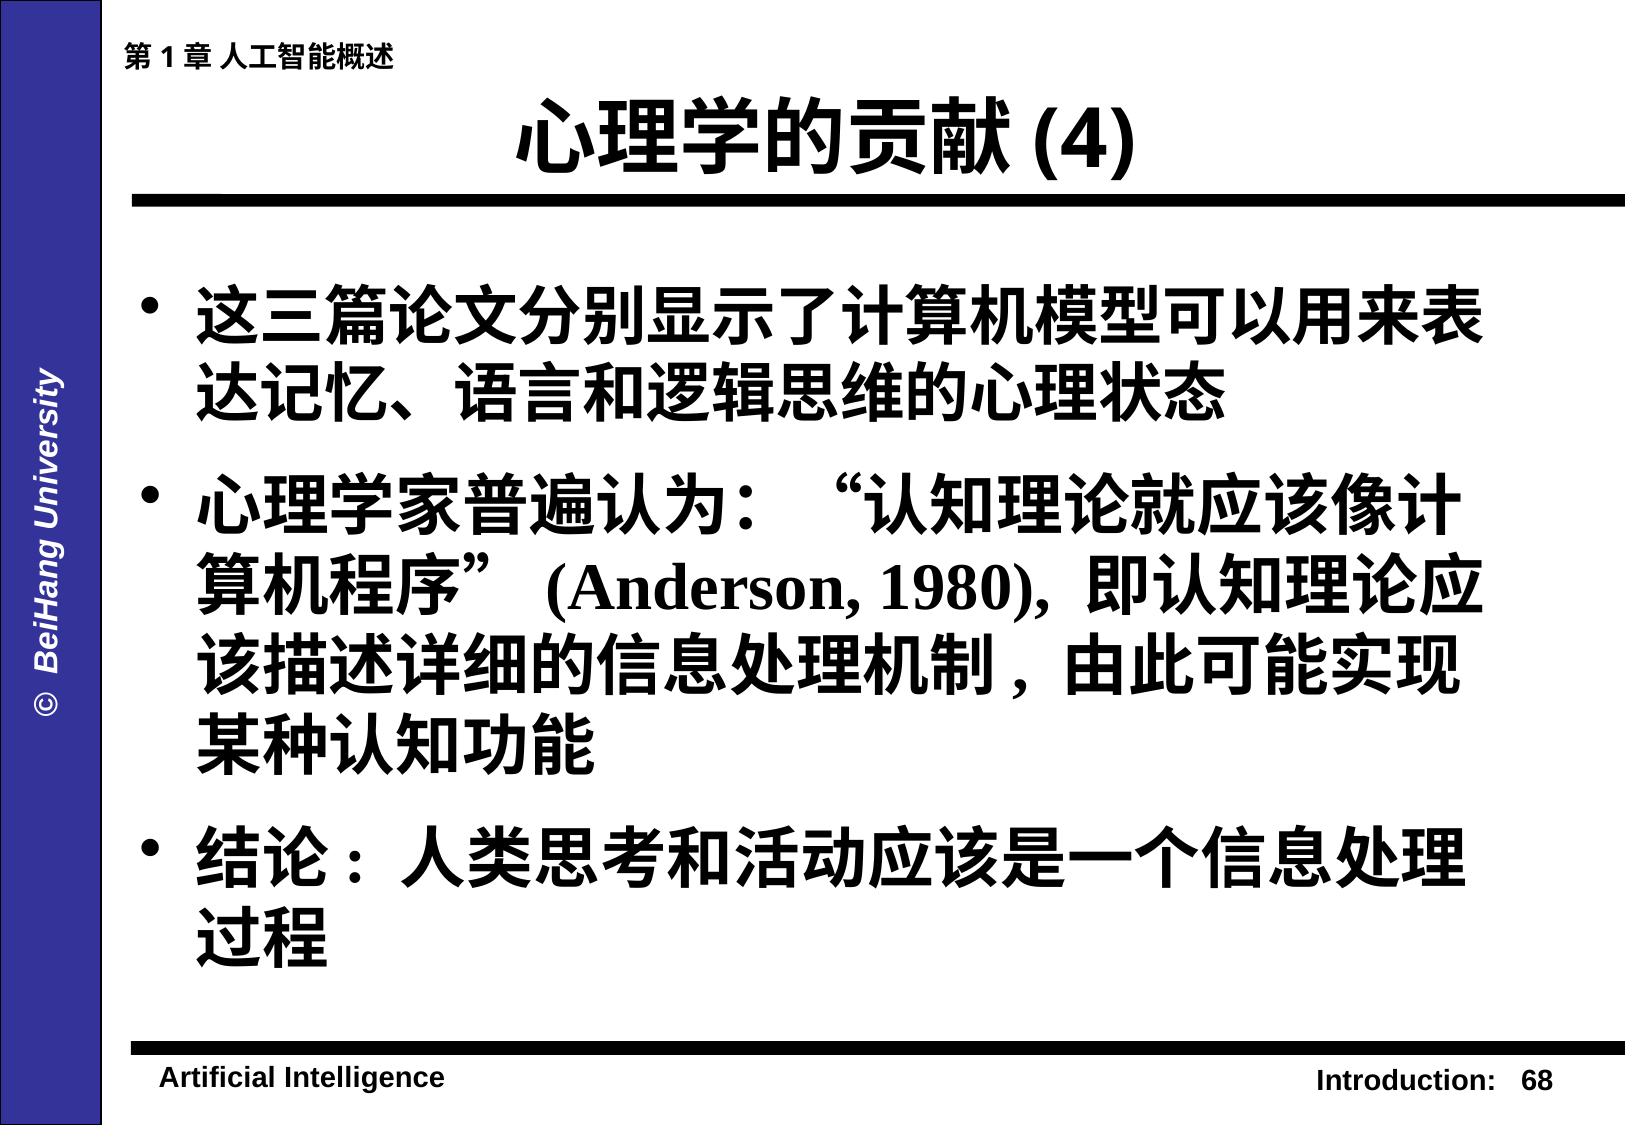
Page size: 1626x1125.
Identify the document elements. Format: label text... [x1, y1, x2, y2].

title 心理学的贡献(4) [134, 69, 1516, 199]
text_box 第1章 人工智能概述 [0, 30, 519, 81]
list 这三篇论文分别显示了计算机模型可以用来表达记忆、语言和逻辑思维的心理状态 心理学家普遍认为：“认知理论就应该像计算机程序”(Anderson, 1980), 即认知理论应该描述详细的信息处理机制, 由此可能实现某种认知功能 结论: 人类思考和活动应该是一个信息处理过程 [124, 267, 1506, 1002]
